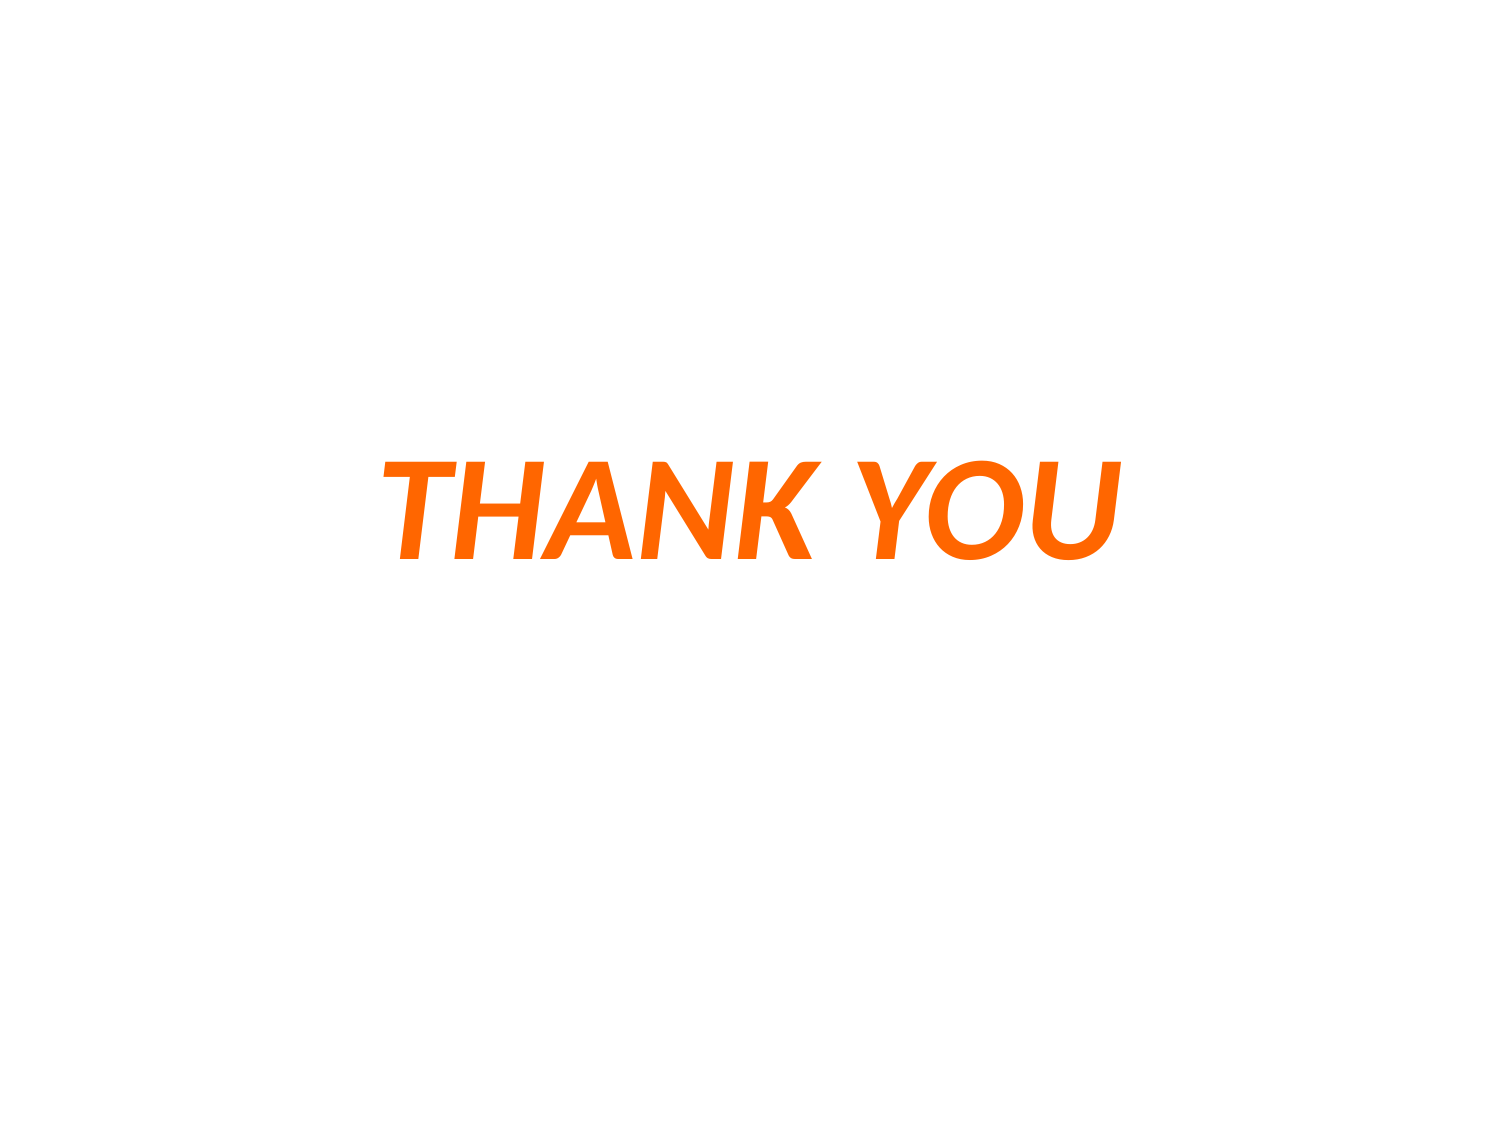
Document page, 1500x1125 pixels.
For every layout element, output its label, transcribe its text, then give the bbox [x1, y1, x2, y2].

title THANK YOU [112, 349, 1388, 650]
